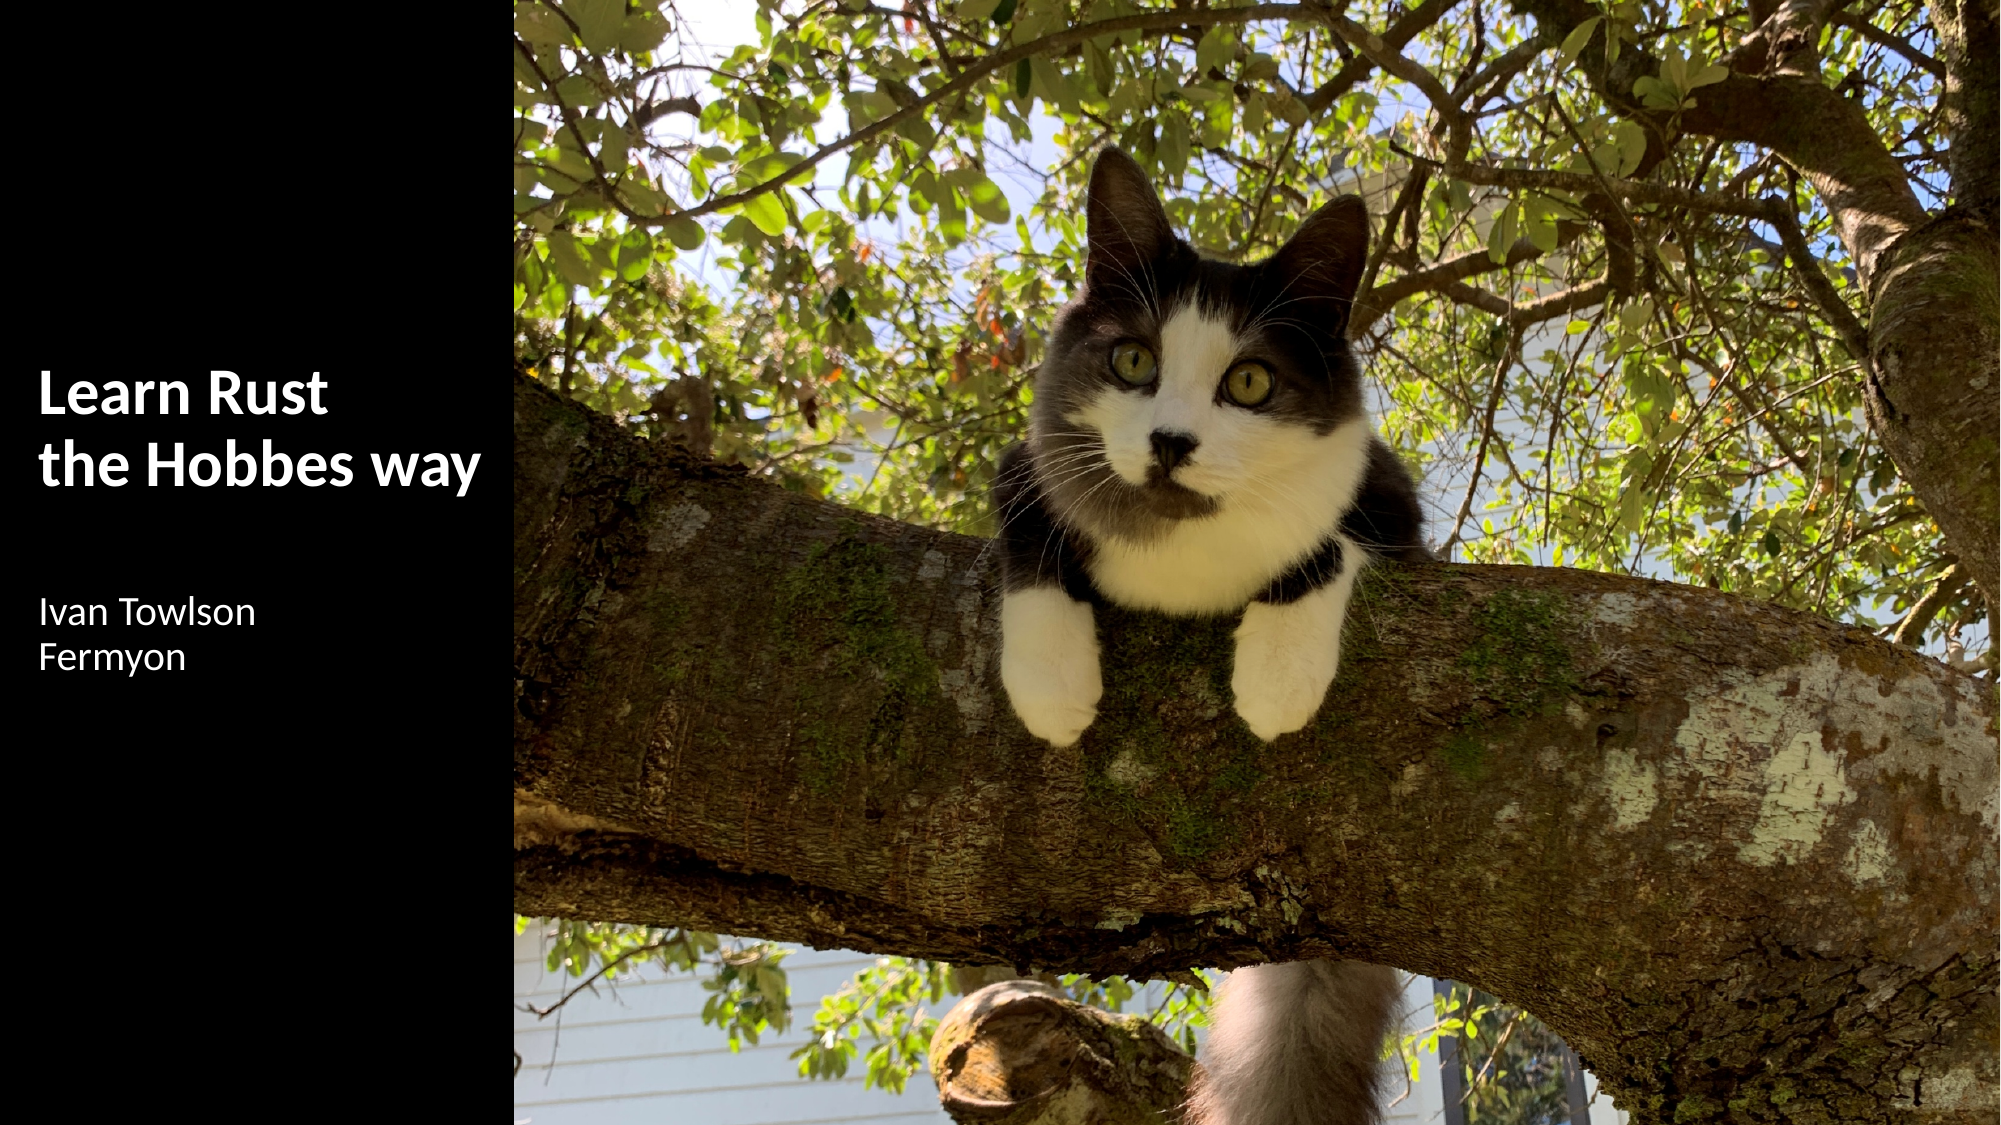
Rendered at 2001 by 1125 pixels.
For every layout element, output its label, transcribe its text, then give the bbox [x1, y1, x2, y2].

picture [515, 0, 2001, 1125]
title Learn Rust the Hobbes way [23, 116, 514, 509]
subtitle Ivan Towlson Fermyon [23, 582, 426, 854]
